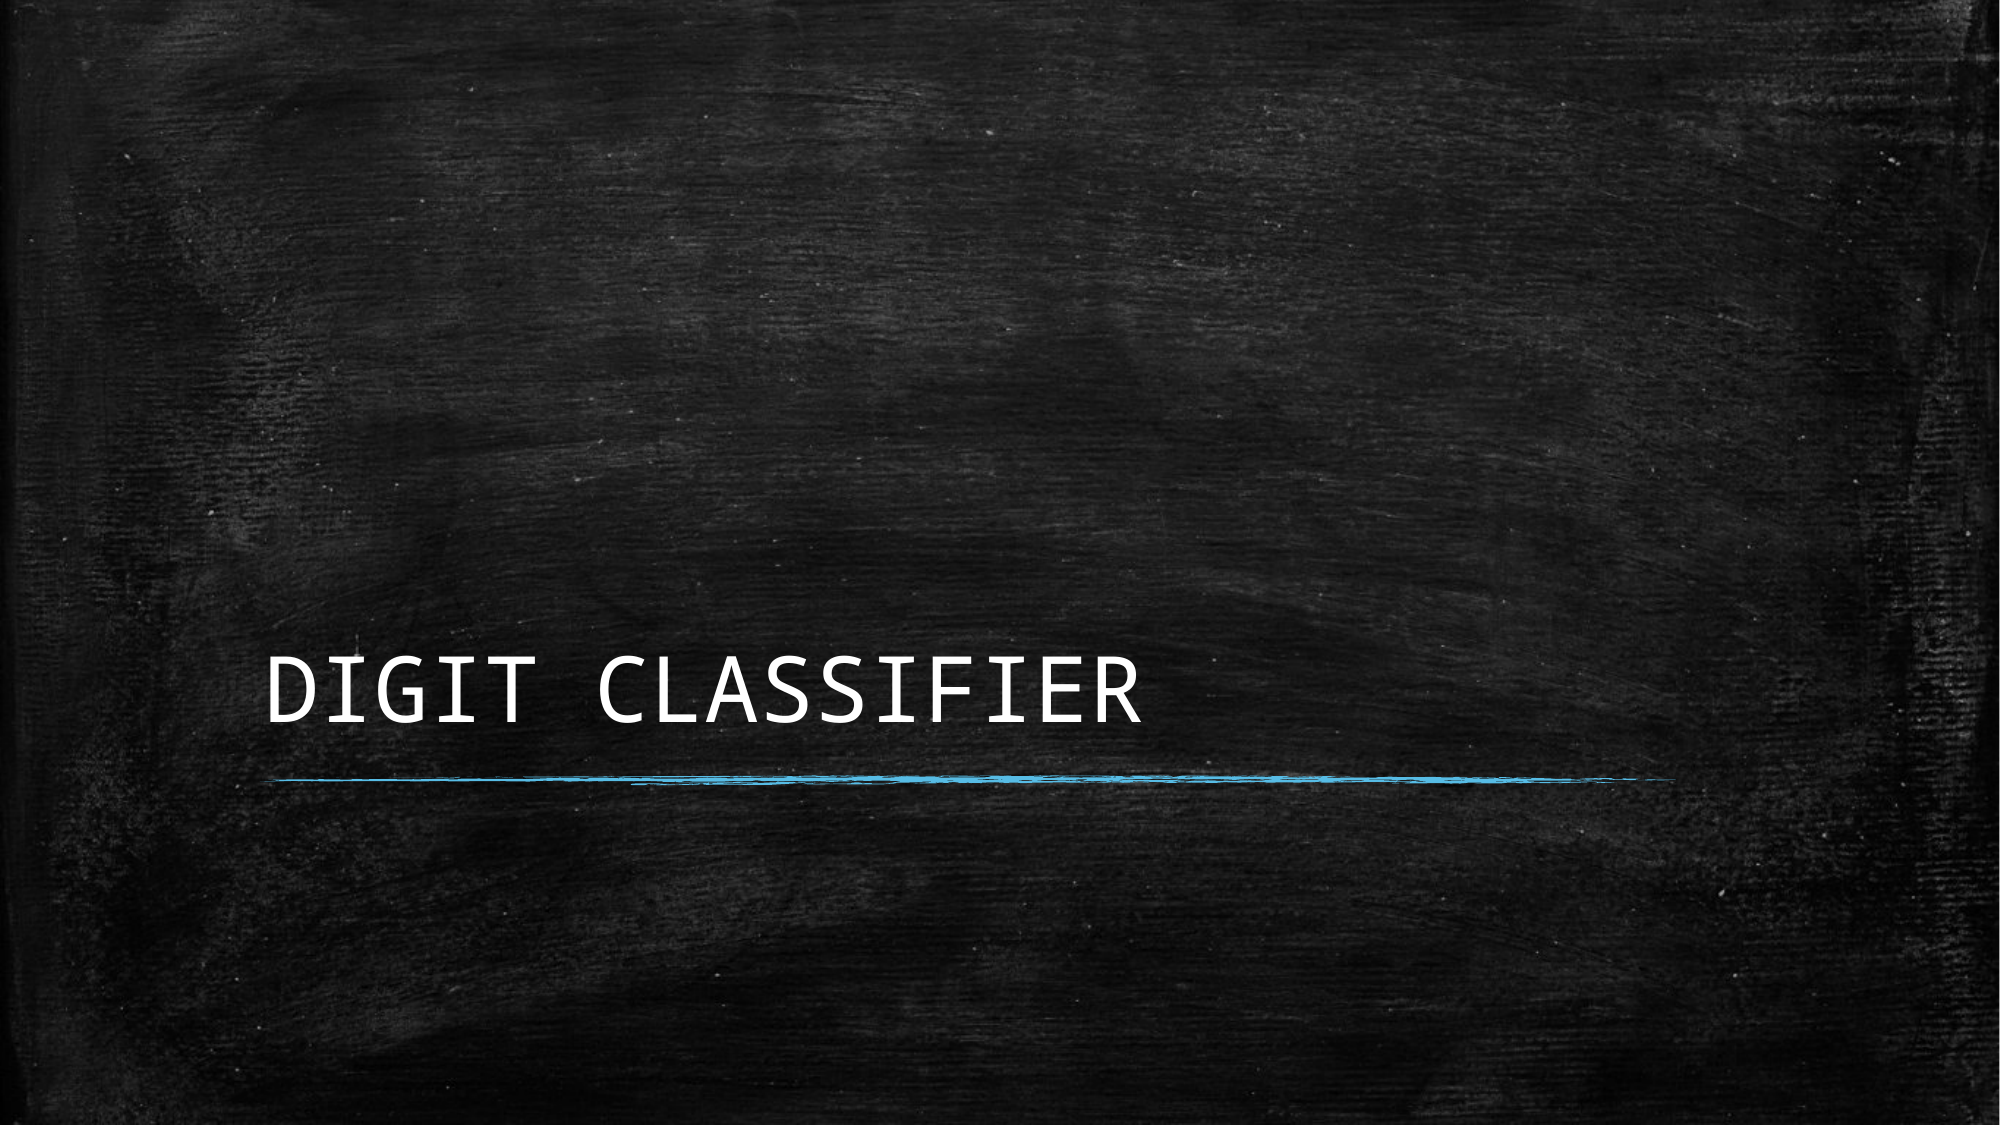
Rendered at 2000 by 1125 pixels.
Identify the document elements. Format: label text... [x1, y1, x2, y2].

title DIGIT CLASSIFIER [249, 312, 1750, 750]
